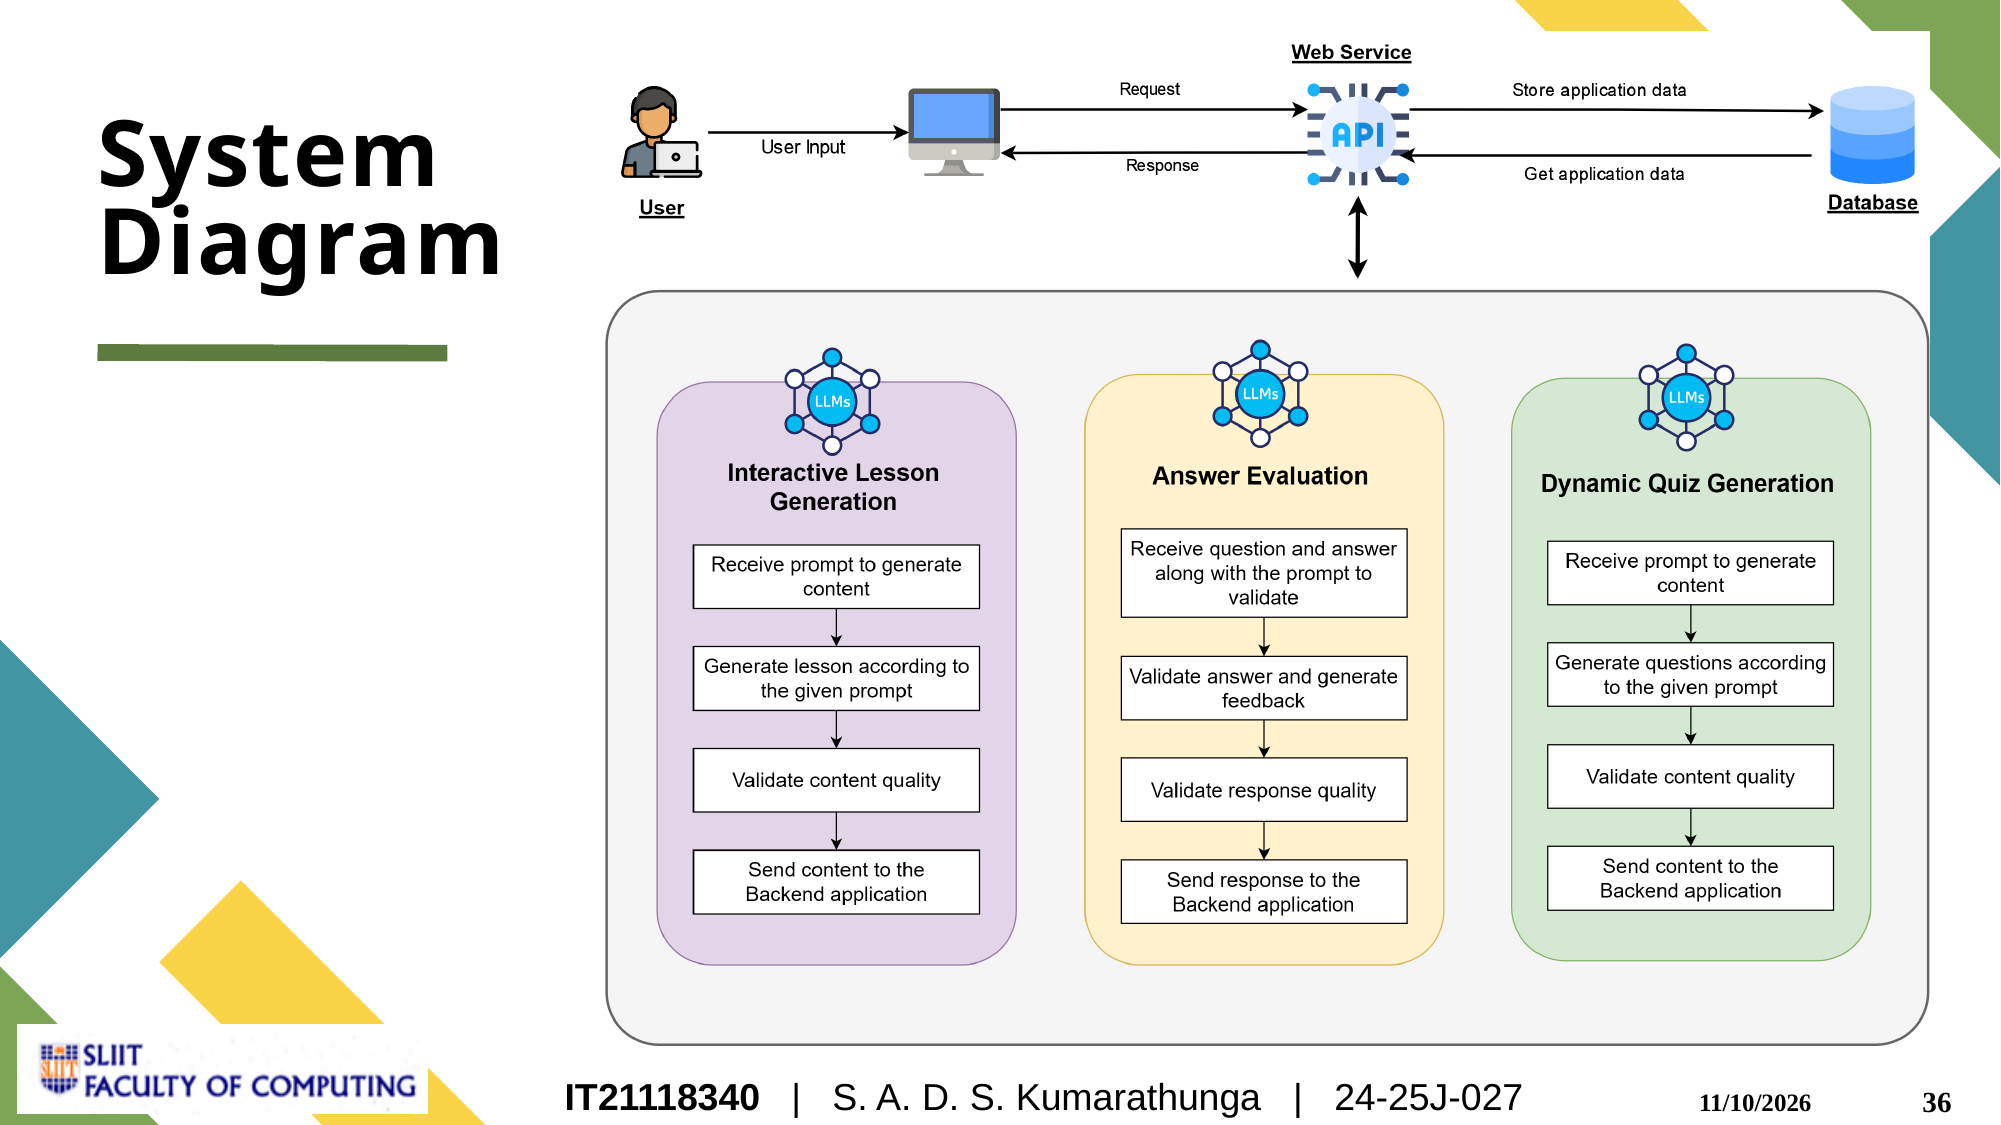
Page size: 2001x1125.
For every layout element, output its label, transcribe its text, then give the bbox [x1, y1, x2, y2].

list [603, 31, 1930, 1048]
text_box 8/23/2024 [1684, 1079, 1900, 1120]
title System Diagram [97, 16, 1514, 293]
text_box IT21118340 | S. A. D. S. Kumarathunga | 24-25J-027 [484, 1064, 1604, 1125]
picture [17, 1024, 428, 1114]
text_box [1514, 0, 2000, 486]
text_box 36 [1907, 1076, 1994, 1117]
